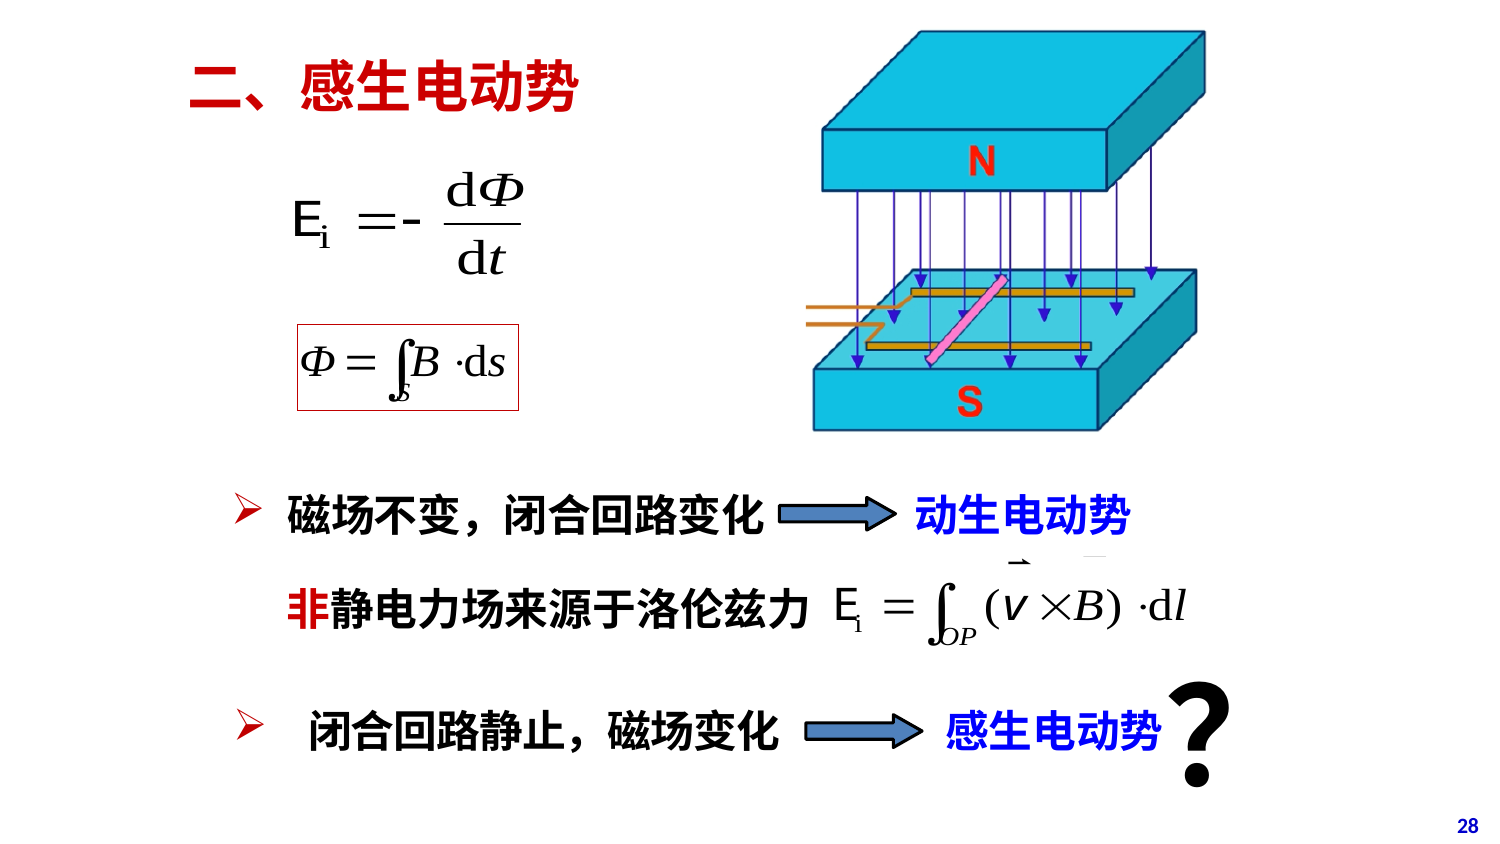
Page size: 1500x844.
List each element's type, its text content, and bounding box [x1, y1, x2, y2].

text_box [297, 323, 519, 411]
slide_number 28 [1144, 802, 1495, 844]
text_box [271, 556, 1209, 655]
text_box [226, 486, 1164, 542]
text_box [226, 702, 1187, 758]
picture [805, 17, 1225, 440]
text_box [288, 162, 528, 281]
text_box ？ [1162, 647, 1256, 814]
text_box 二、感生电动势 [172, 43, 649, 127]
